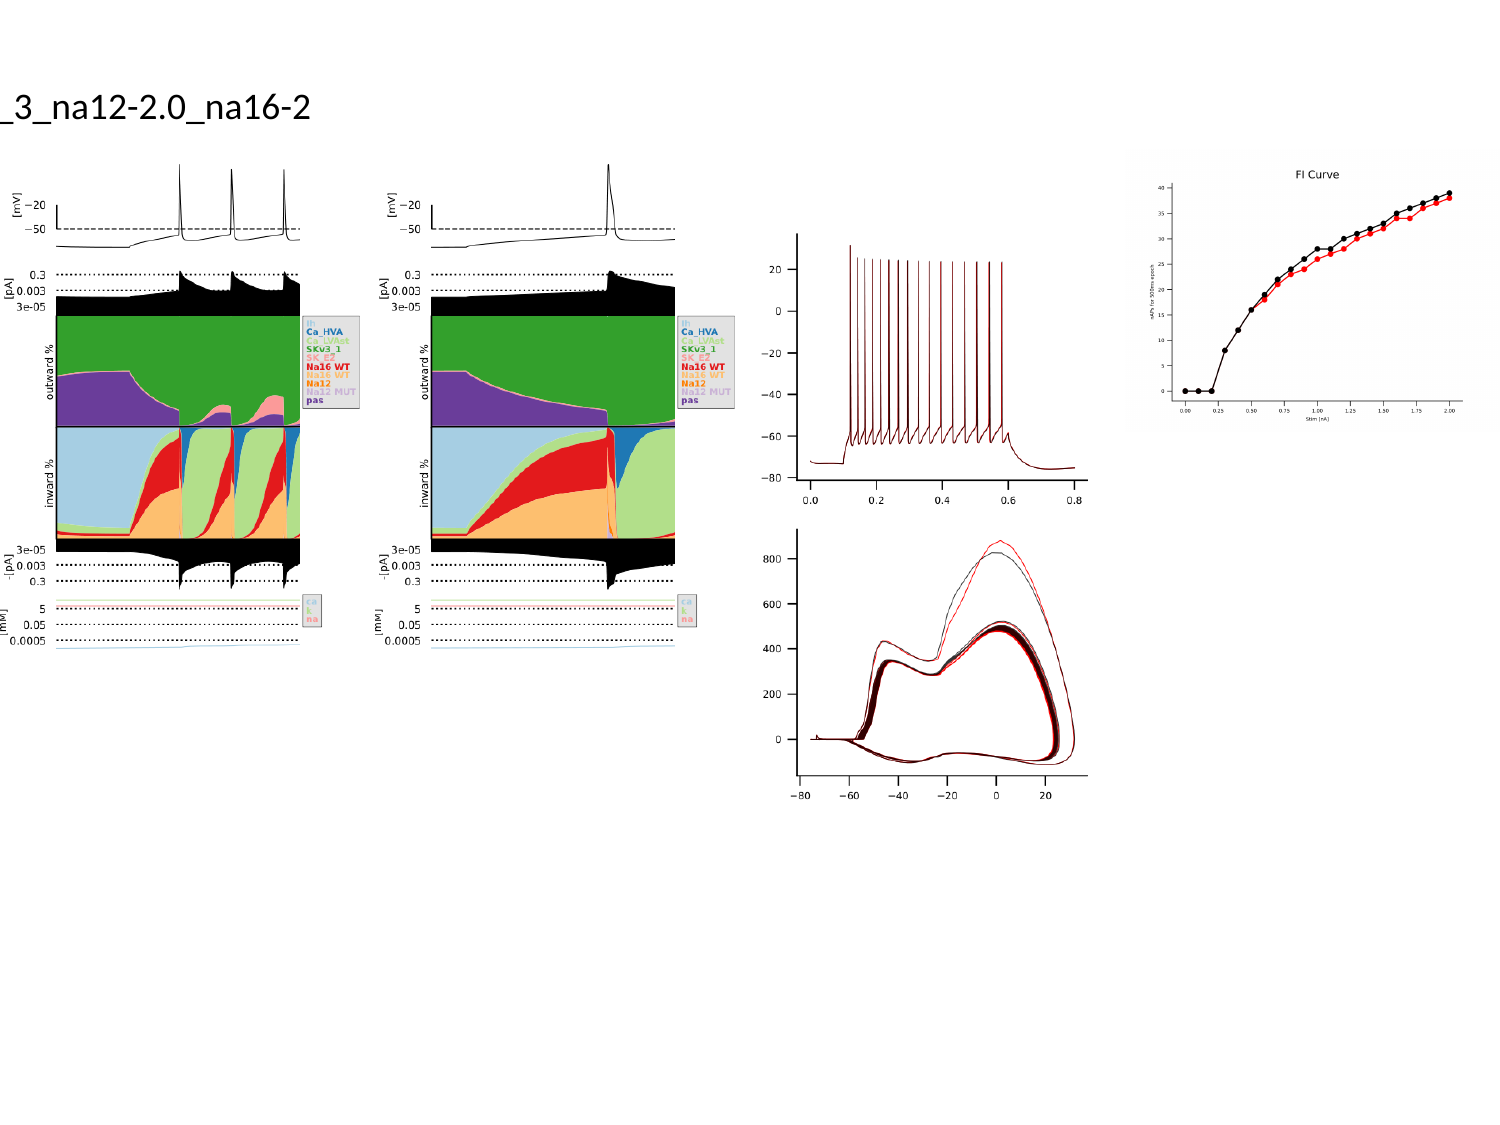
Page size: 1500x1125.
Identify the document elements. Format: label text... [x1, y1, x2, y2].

text_box mut5_3_na12-2.0_na16-2 [0, 74, 326, 135]
picture [0, 149, 1500, 853]
